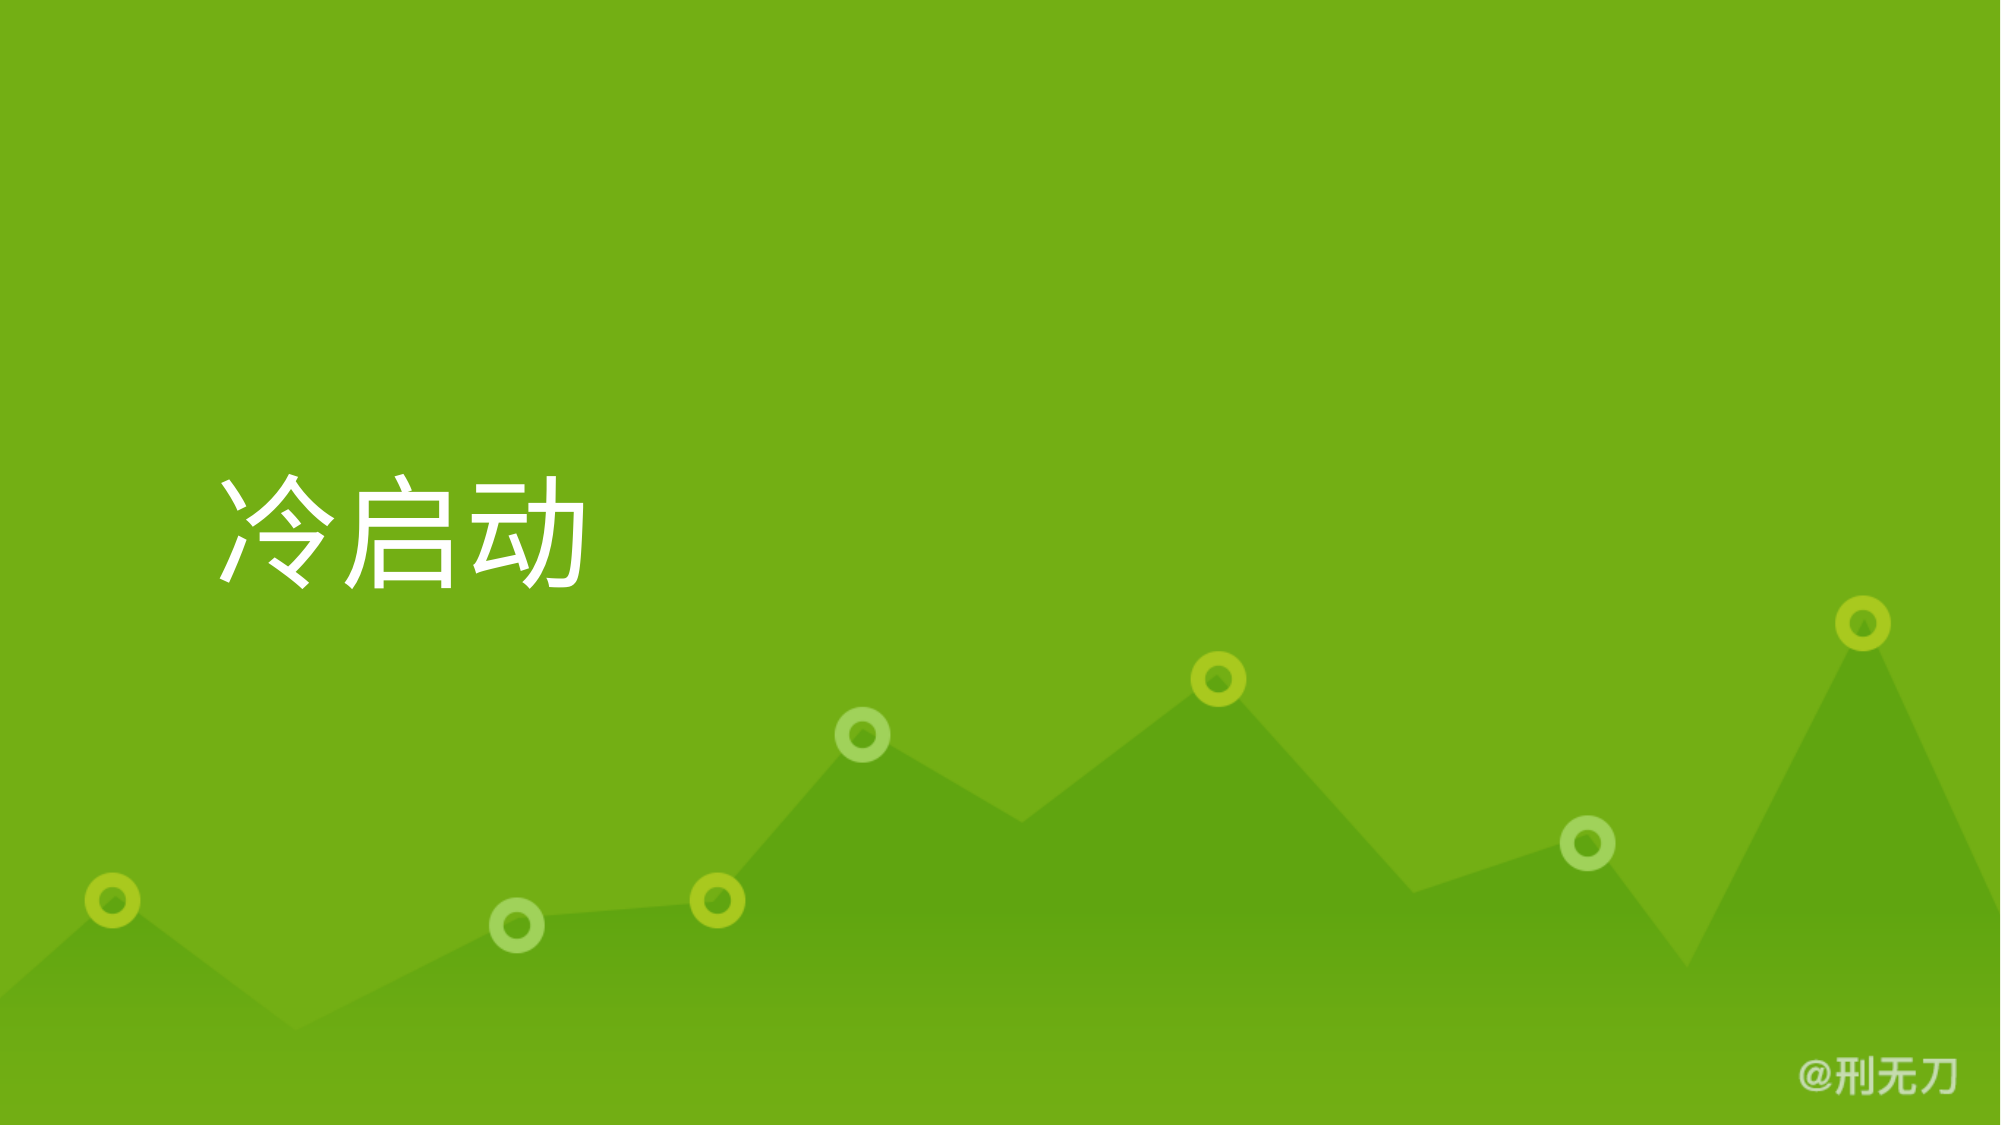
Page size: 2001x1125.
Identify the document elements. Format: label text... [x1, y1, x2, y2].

picture [0, 0, 2001, 1125]
title 冷启动 [200, 383, 1826, 696]
